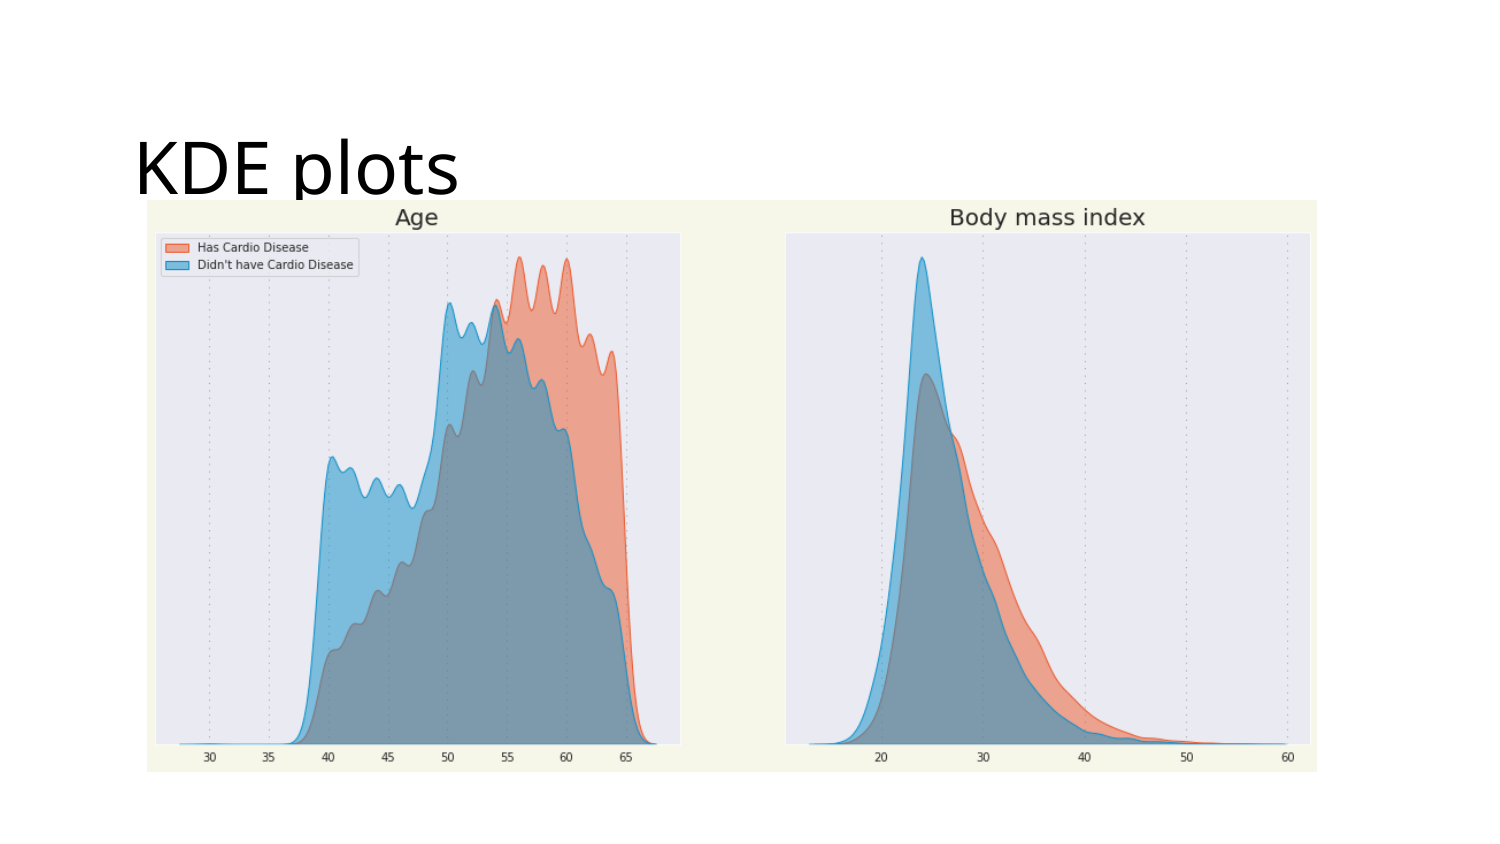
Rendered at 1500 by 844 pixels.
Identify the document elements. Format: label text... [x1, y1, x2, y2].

title KDE plots [118, 106, 890, 201]
picture [147, 90, 1384, 772]
